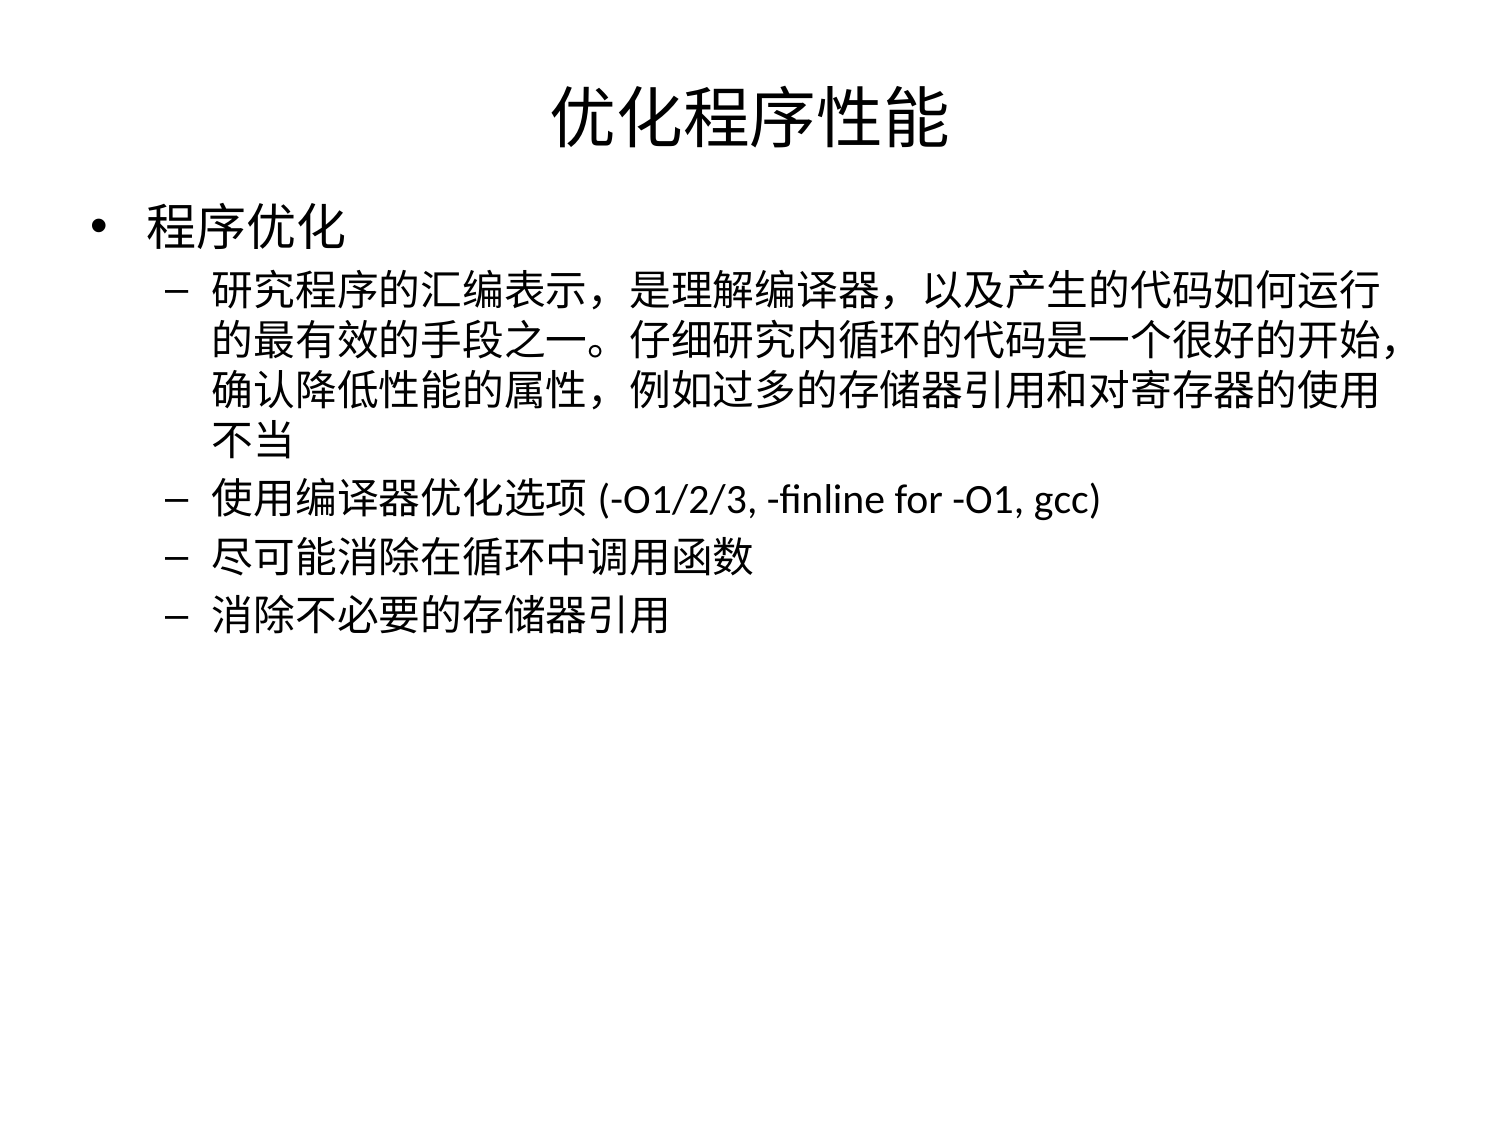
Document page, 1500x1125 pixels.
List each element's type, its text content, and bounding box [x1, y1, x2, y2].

list 程序优化 研究程序的汇编表示，是理解编译器，以及产生的代码如何运行的最有效的手段之一。仔细研究内循环的代码是一个很好的开始，确认降低性能的属性，例如过多的存储器引用和对寄存器的使用不当 使用编译器优化选项(-O1/2/3, -finline for -O1, gcc) 尽可能消除在循环中调用函数 消除不必要的存储器引用 [75, 187, 1425, 1100]
title 优化程序性能 [75, 45, 1425, 187]
